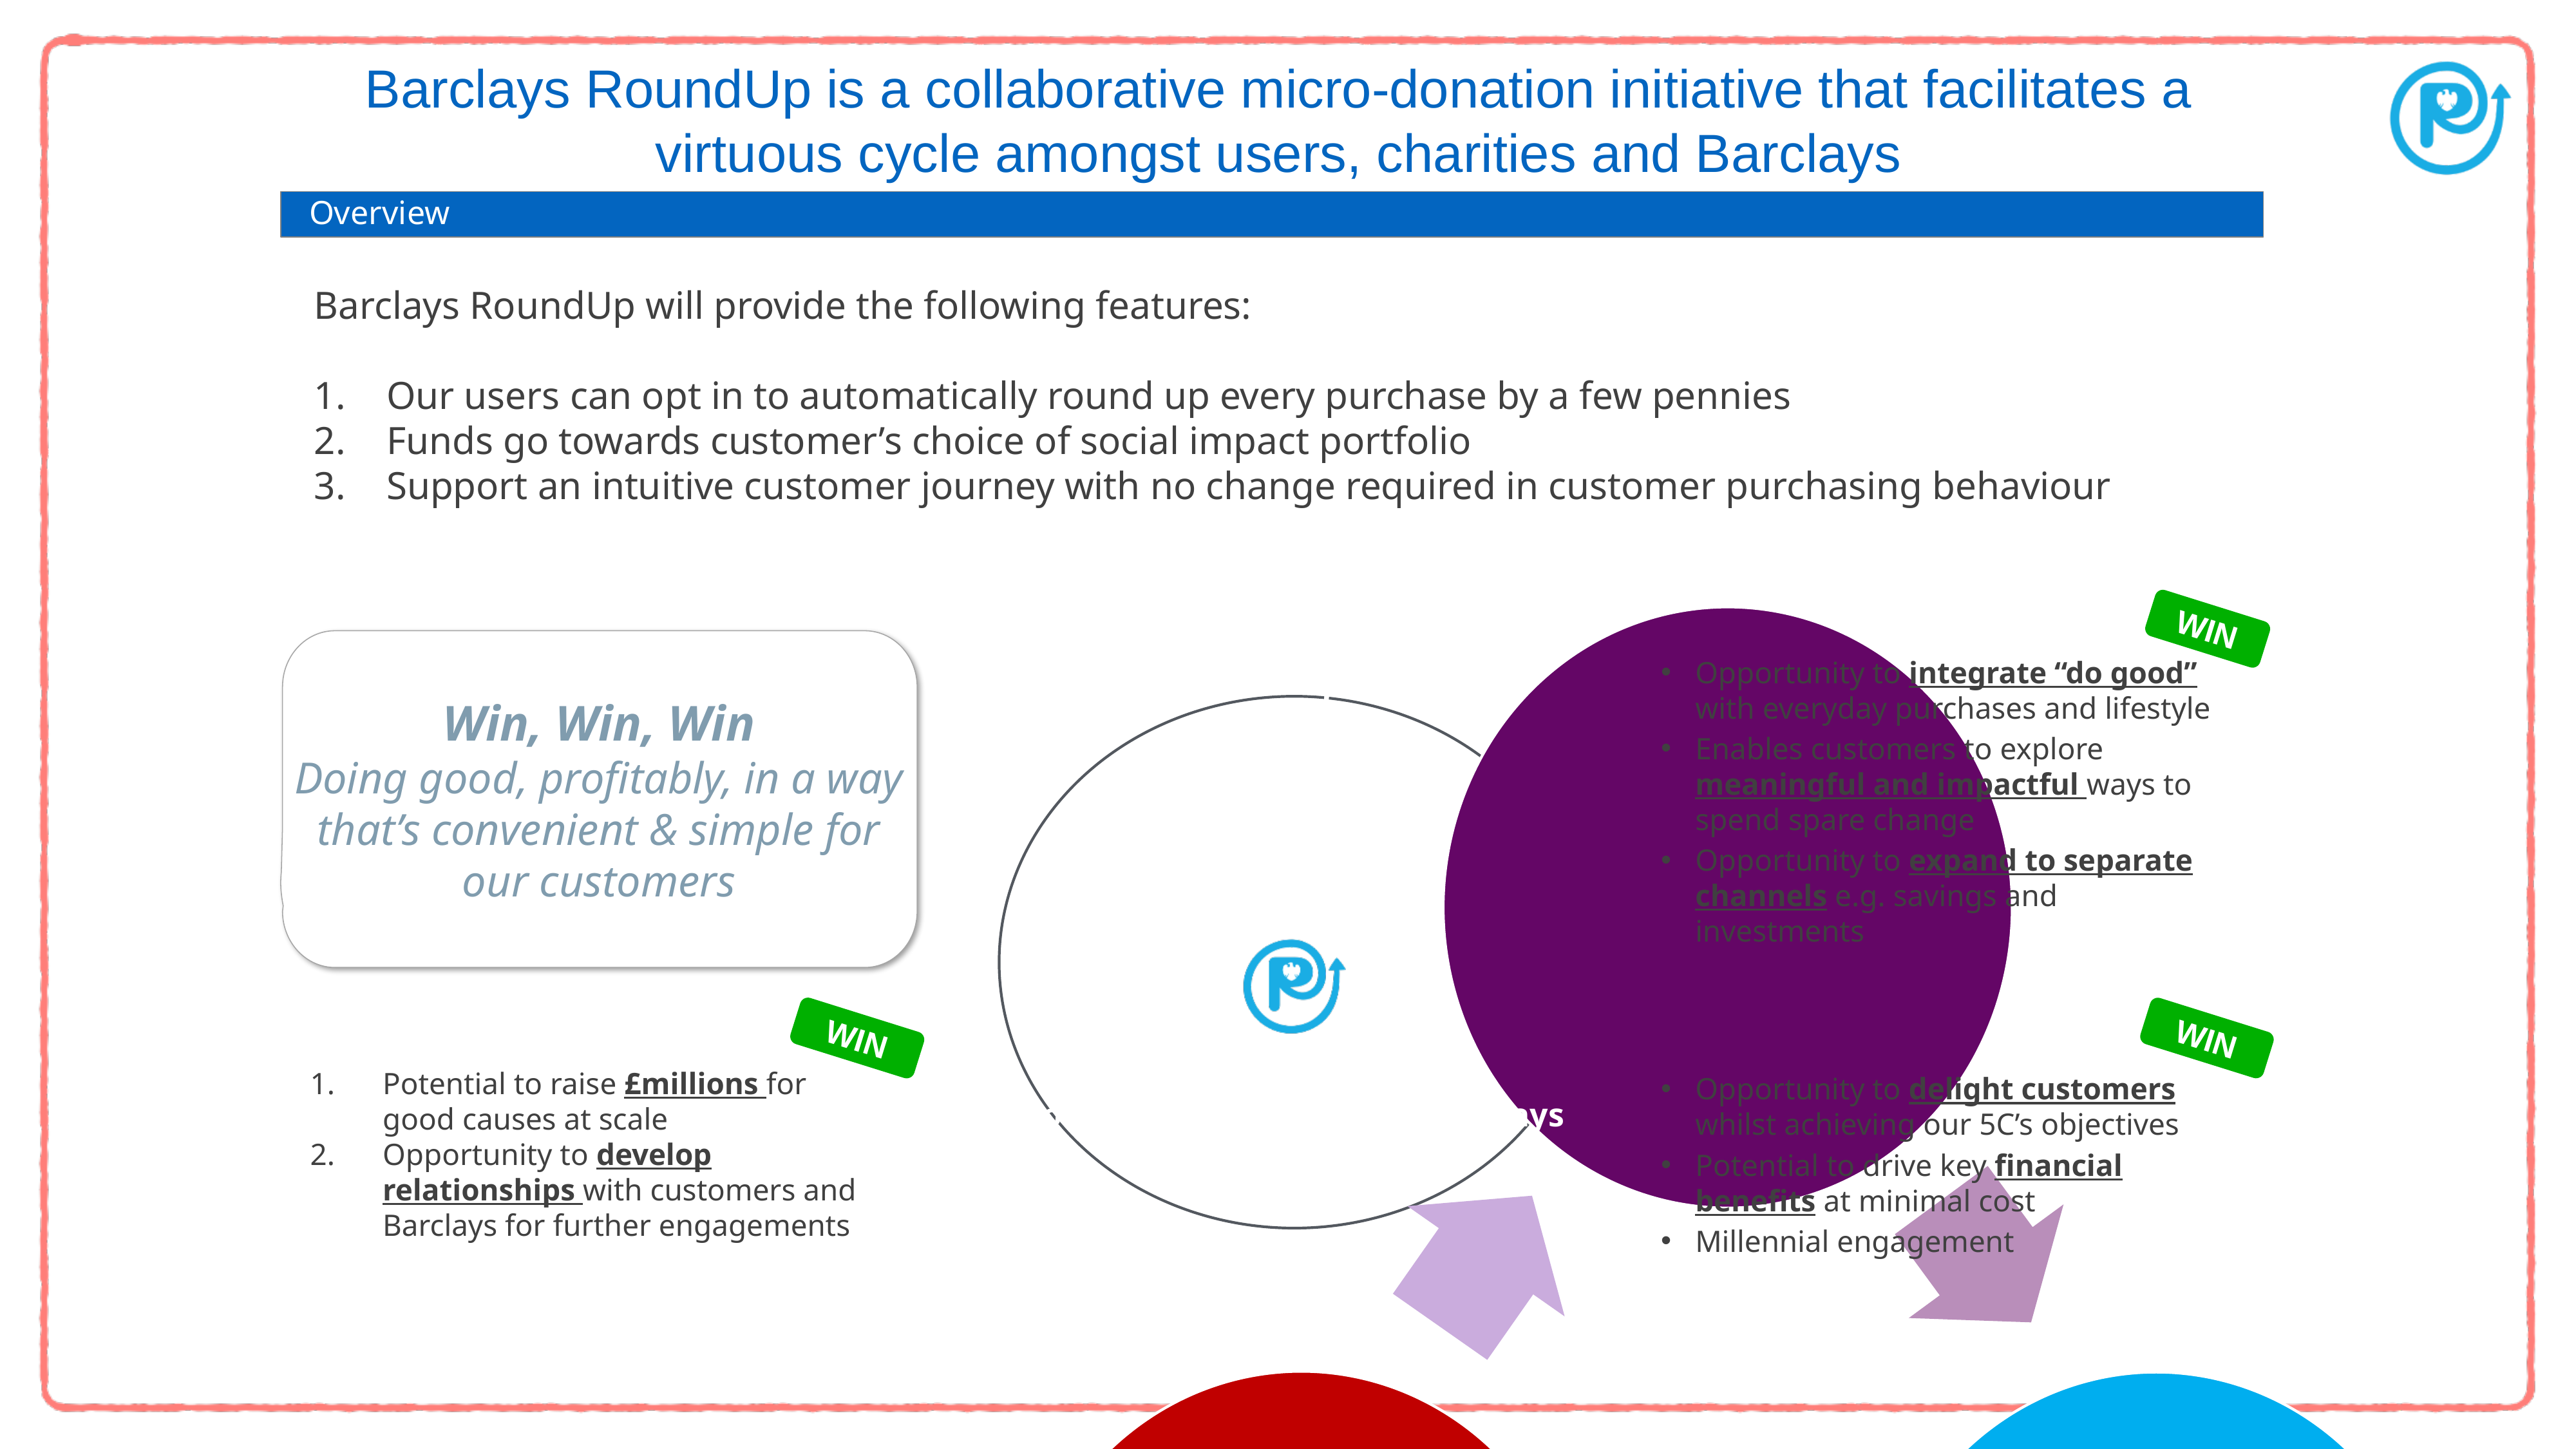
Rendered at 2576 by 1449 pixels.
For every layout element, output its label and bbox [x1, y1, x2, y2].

picture [37, 33, 2539, 1416]
text_box [280, 604, 2272, 1262]
text_box [280, 191, 2264, 238]
